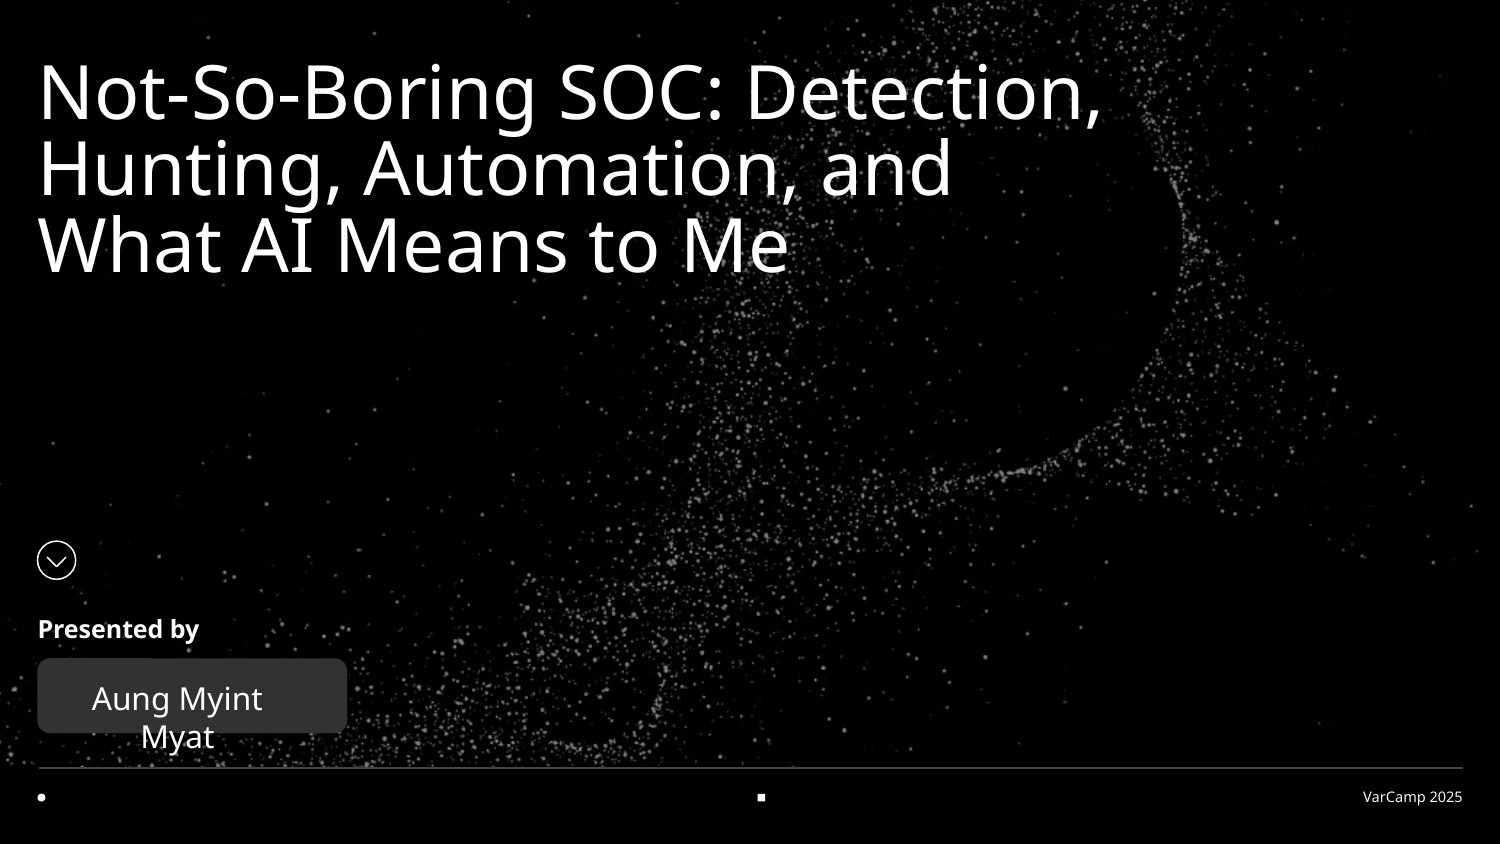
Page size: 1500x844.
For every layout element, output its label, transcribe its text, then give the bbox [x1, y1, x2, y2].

text_box [37, 658, 348, 734]
picture [0, 0, 1500, 767]
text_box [37, 540, 76, 580]
subtitle VarCamp 2025 [1125, 768, 1463, 806]
subtitle Presented by [37, 613, 802, 656]
subtitle Aung Myint Myat [37, 658, 318, 721]
title Not-So-Boring SOC: Detection, Hunting, Automation, and What AI Means to Me [37, 58, 1130, 291]
